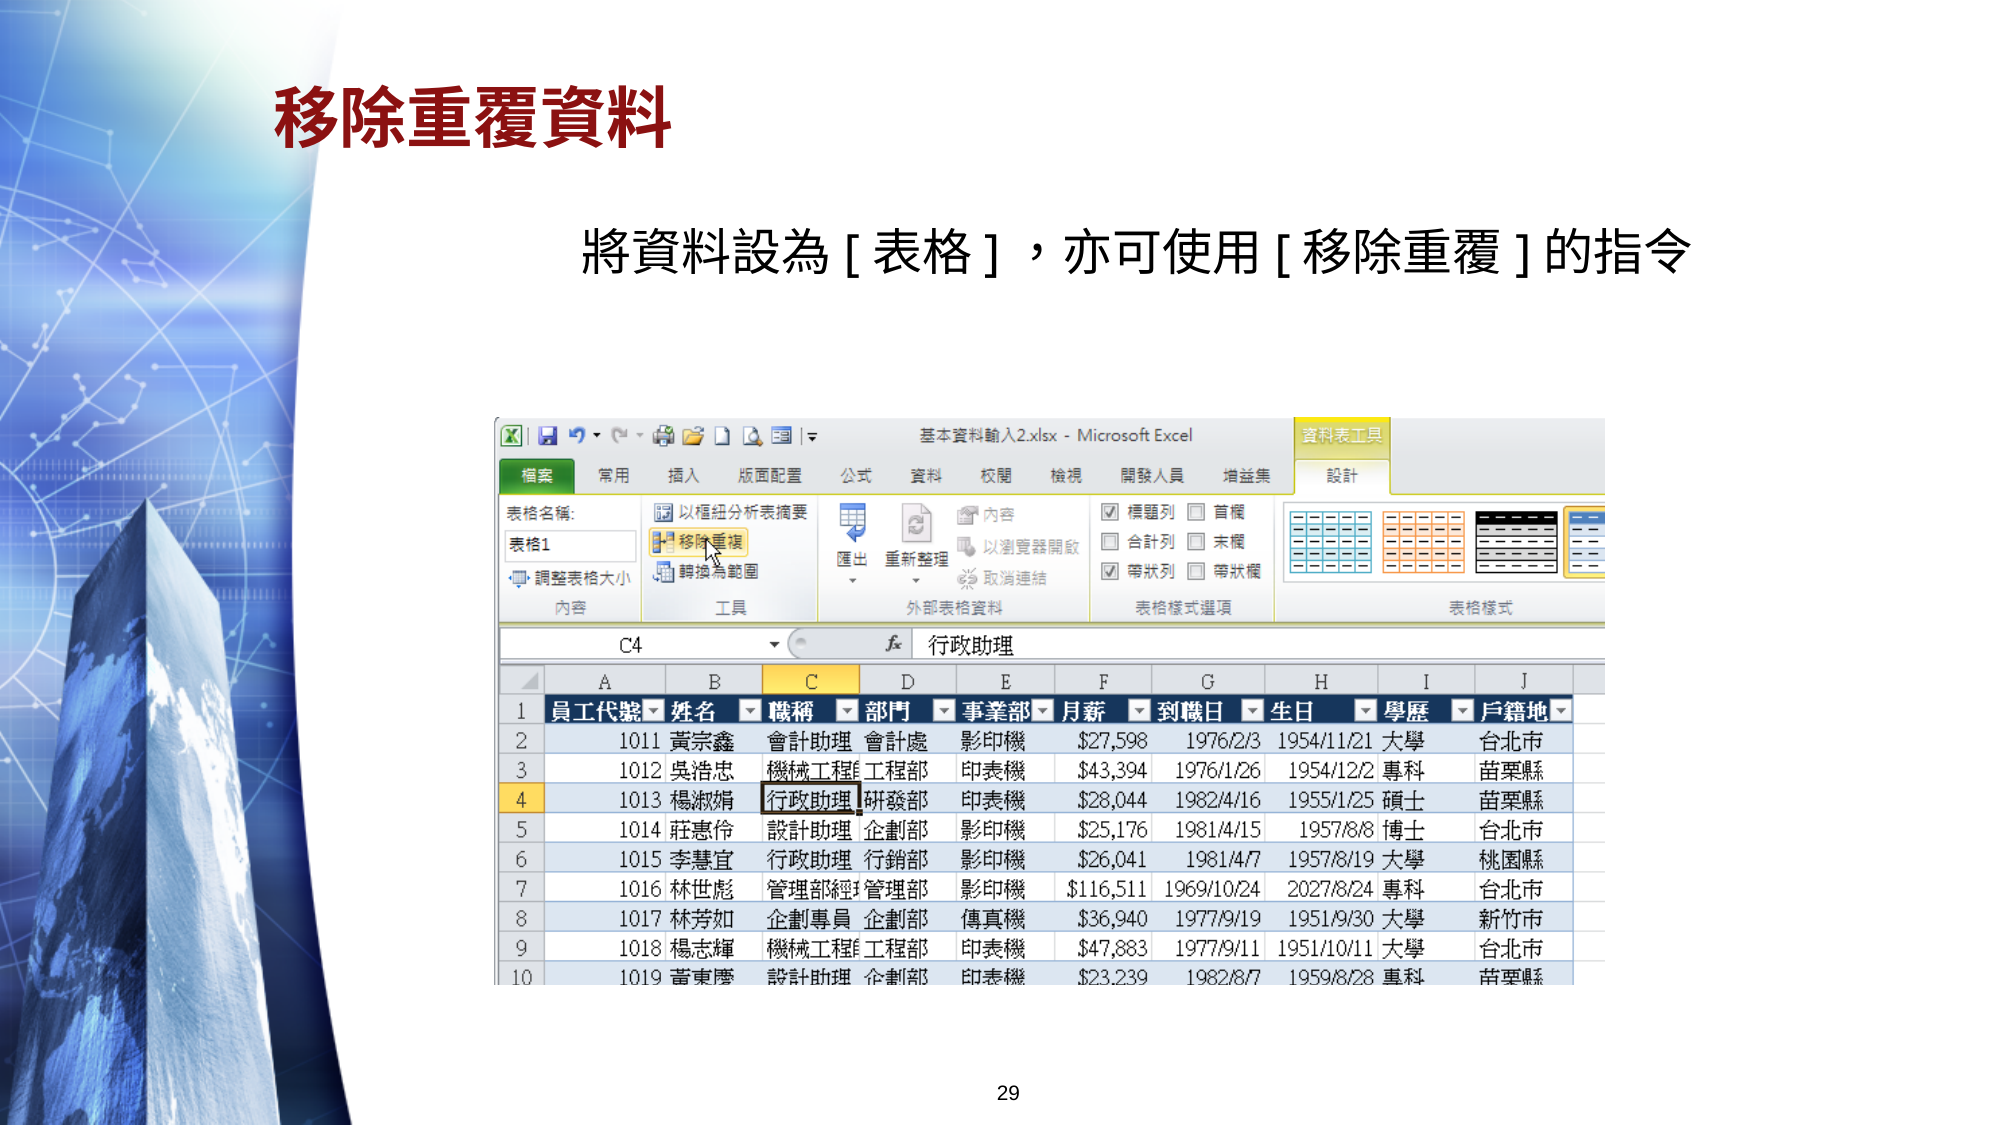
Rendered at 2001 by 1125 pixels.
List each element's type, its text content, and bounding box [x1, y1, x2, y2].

picture [494, 417, 1605, 985]
list 將資料設為[表格]，亦可使用[移除重覆]的指令 [366, 212, 1909, 1038]
title 移除重覆資料 [258, 75, 1809, 156]
picture [0, 0, 400, 1125]
slide_number 29 [916, 1071, 1100, 1115]
